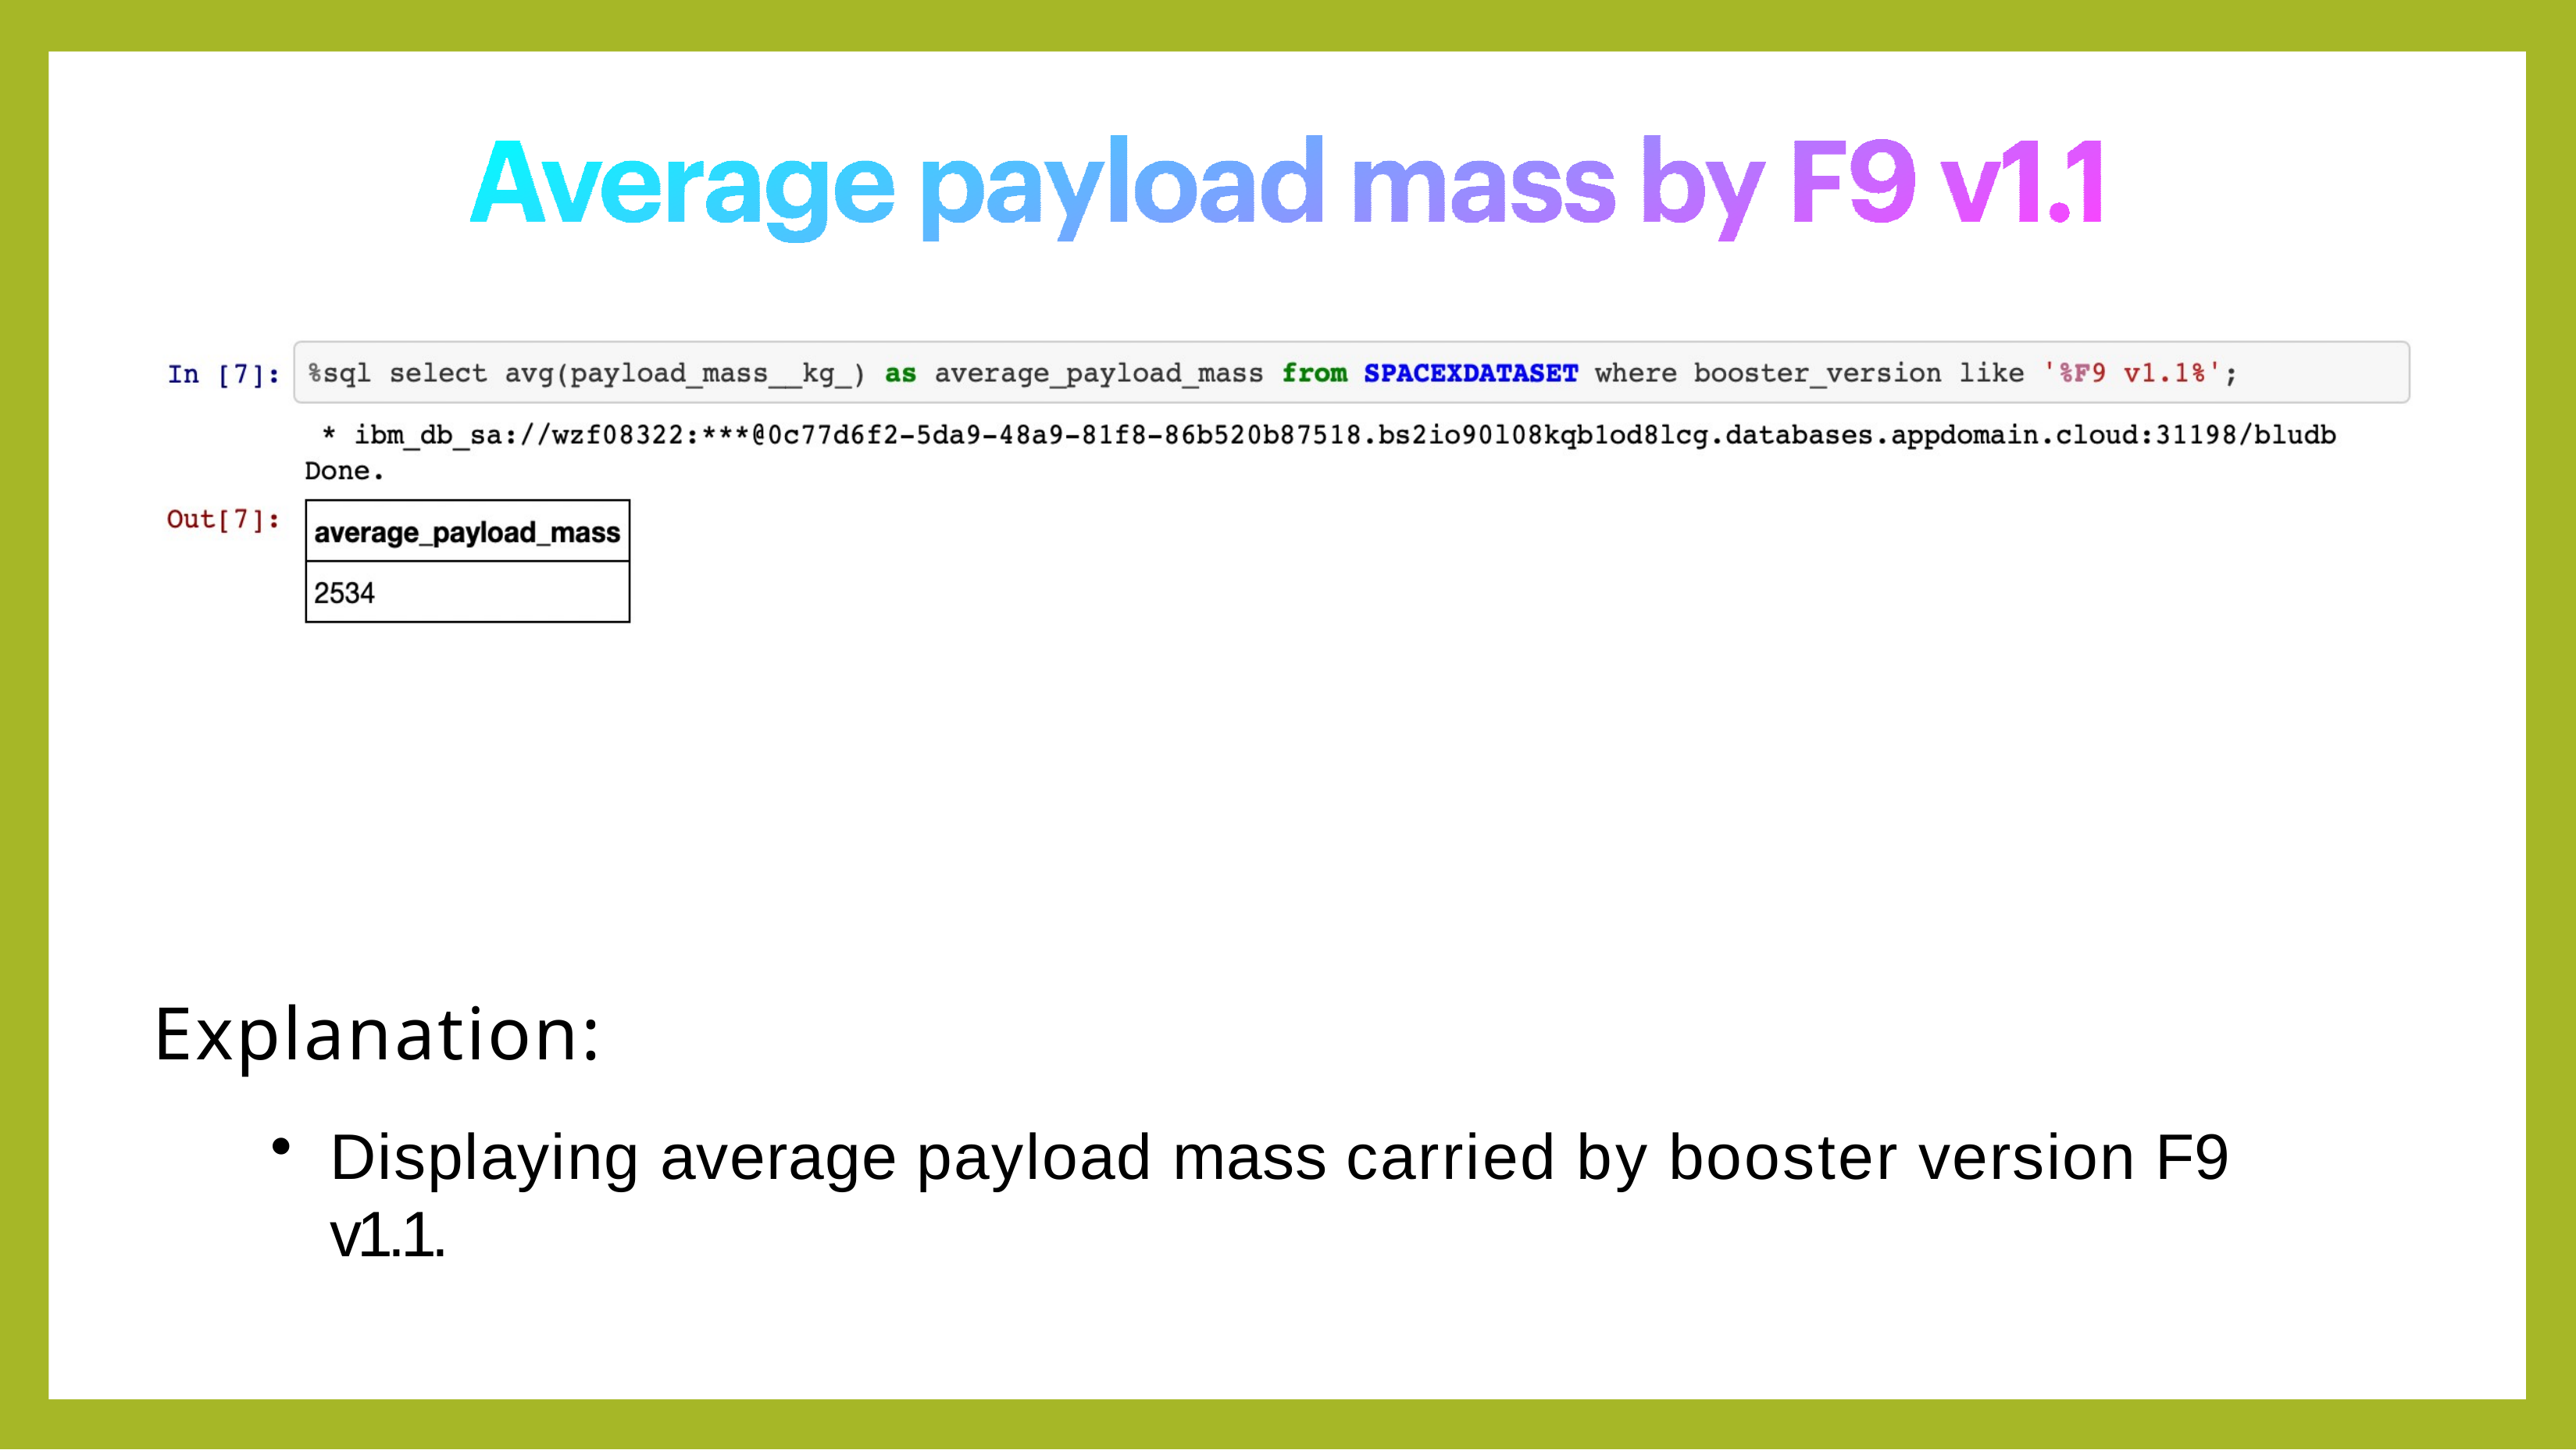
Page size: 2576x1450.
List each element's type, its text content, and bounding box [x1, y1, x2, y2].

text_box [469, 135, 2101, 243]
text_box Explanation: Displaying average payload mass carried by booster version F9 v1.1. [151, 939, 2360, 1270]
text_box [147, 322, 2428, 658]
